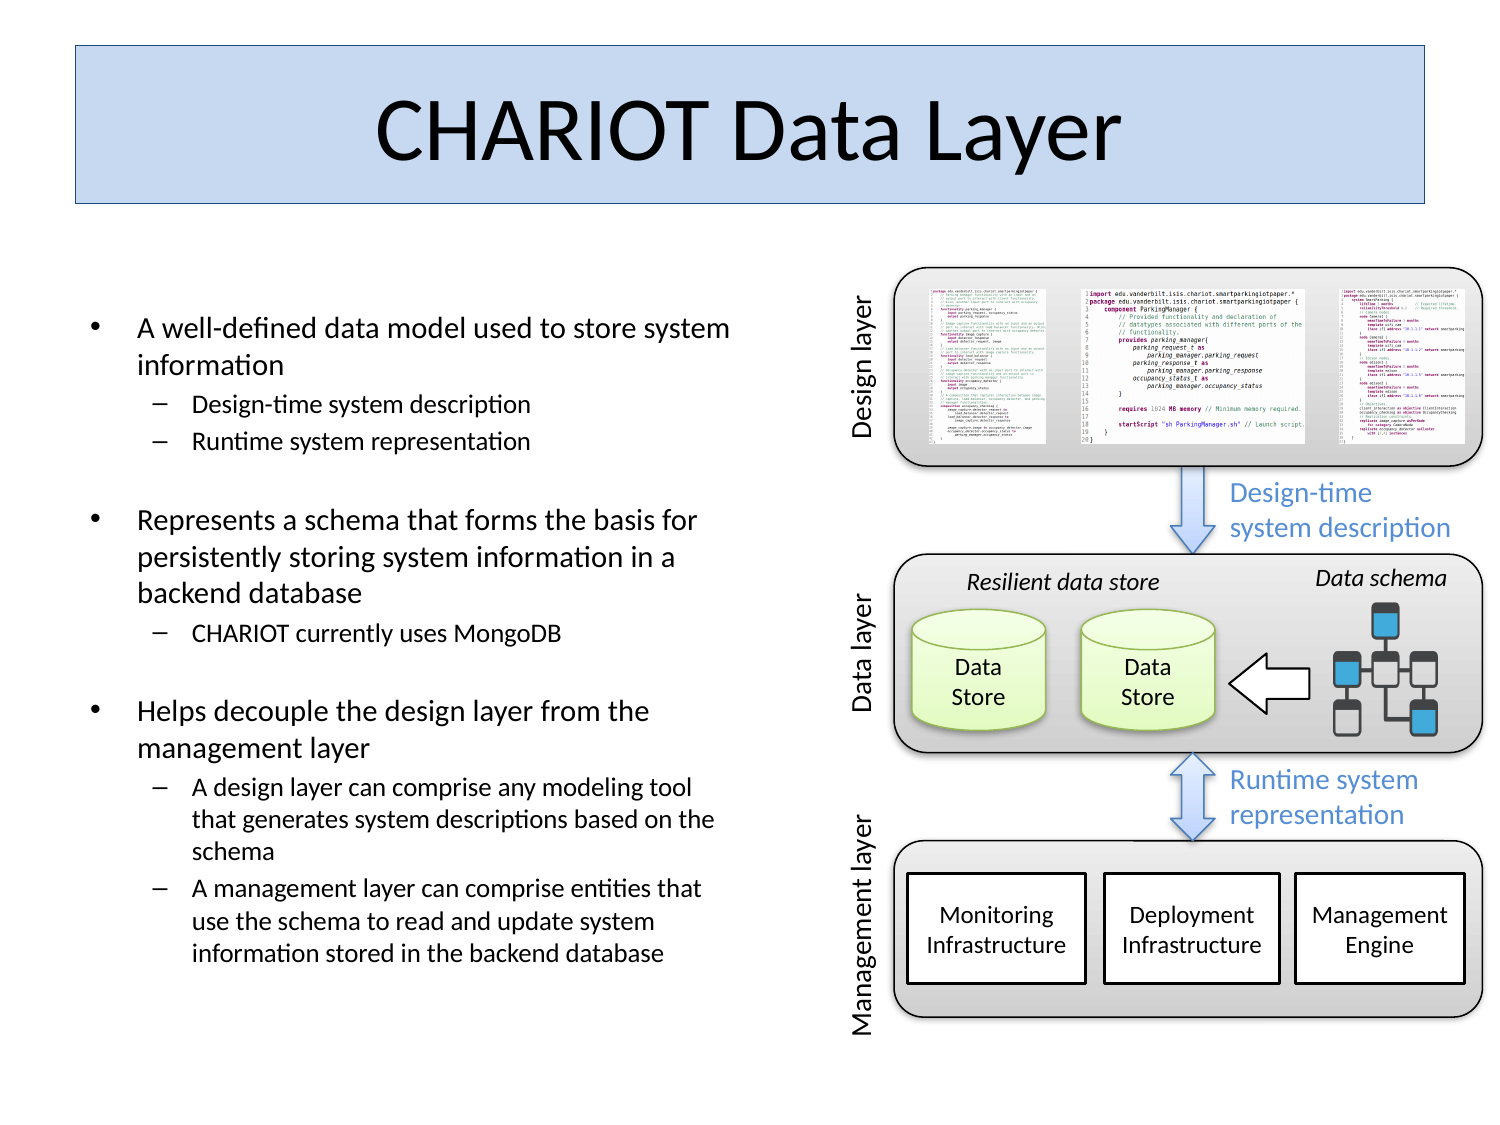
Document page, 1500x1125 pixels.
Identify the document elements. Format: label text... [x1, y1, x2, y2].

title CHARIOT Data Layer [75, 45, 1425, 204]
list A well-defined data model used to store system information Design-time system description Runtime system representation Represents a schema that forms the basis for persistently storing system information in a backend database CHARIOT currently uses MongoDB Helps decouple the design layer from the management layer A design layer can comprise any modeling tool that generates system descriptions based on the schema A management layer can comprise entities that use the schema to read and update system information stored in the backend database [75, 300, 755, 1003]
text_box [834, 267, 1498, 1070]
